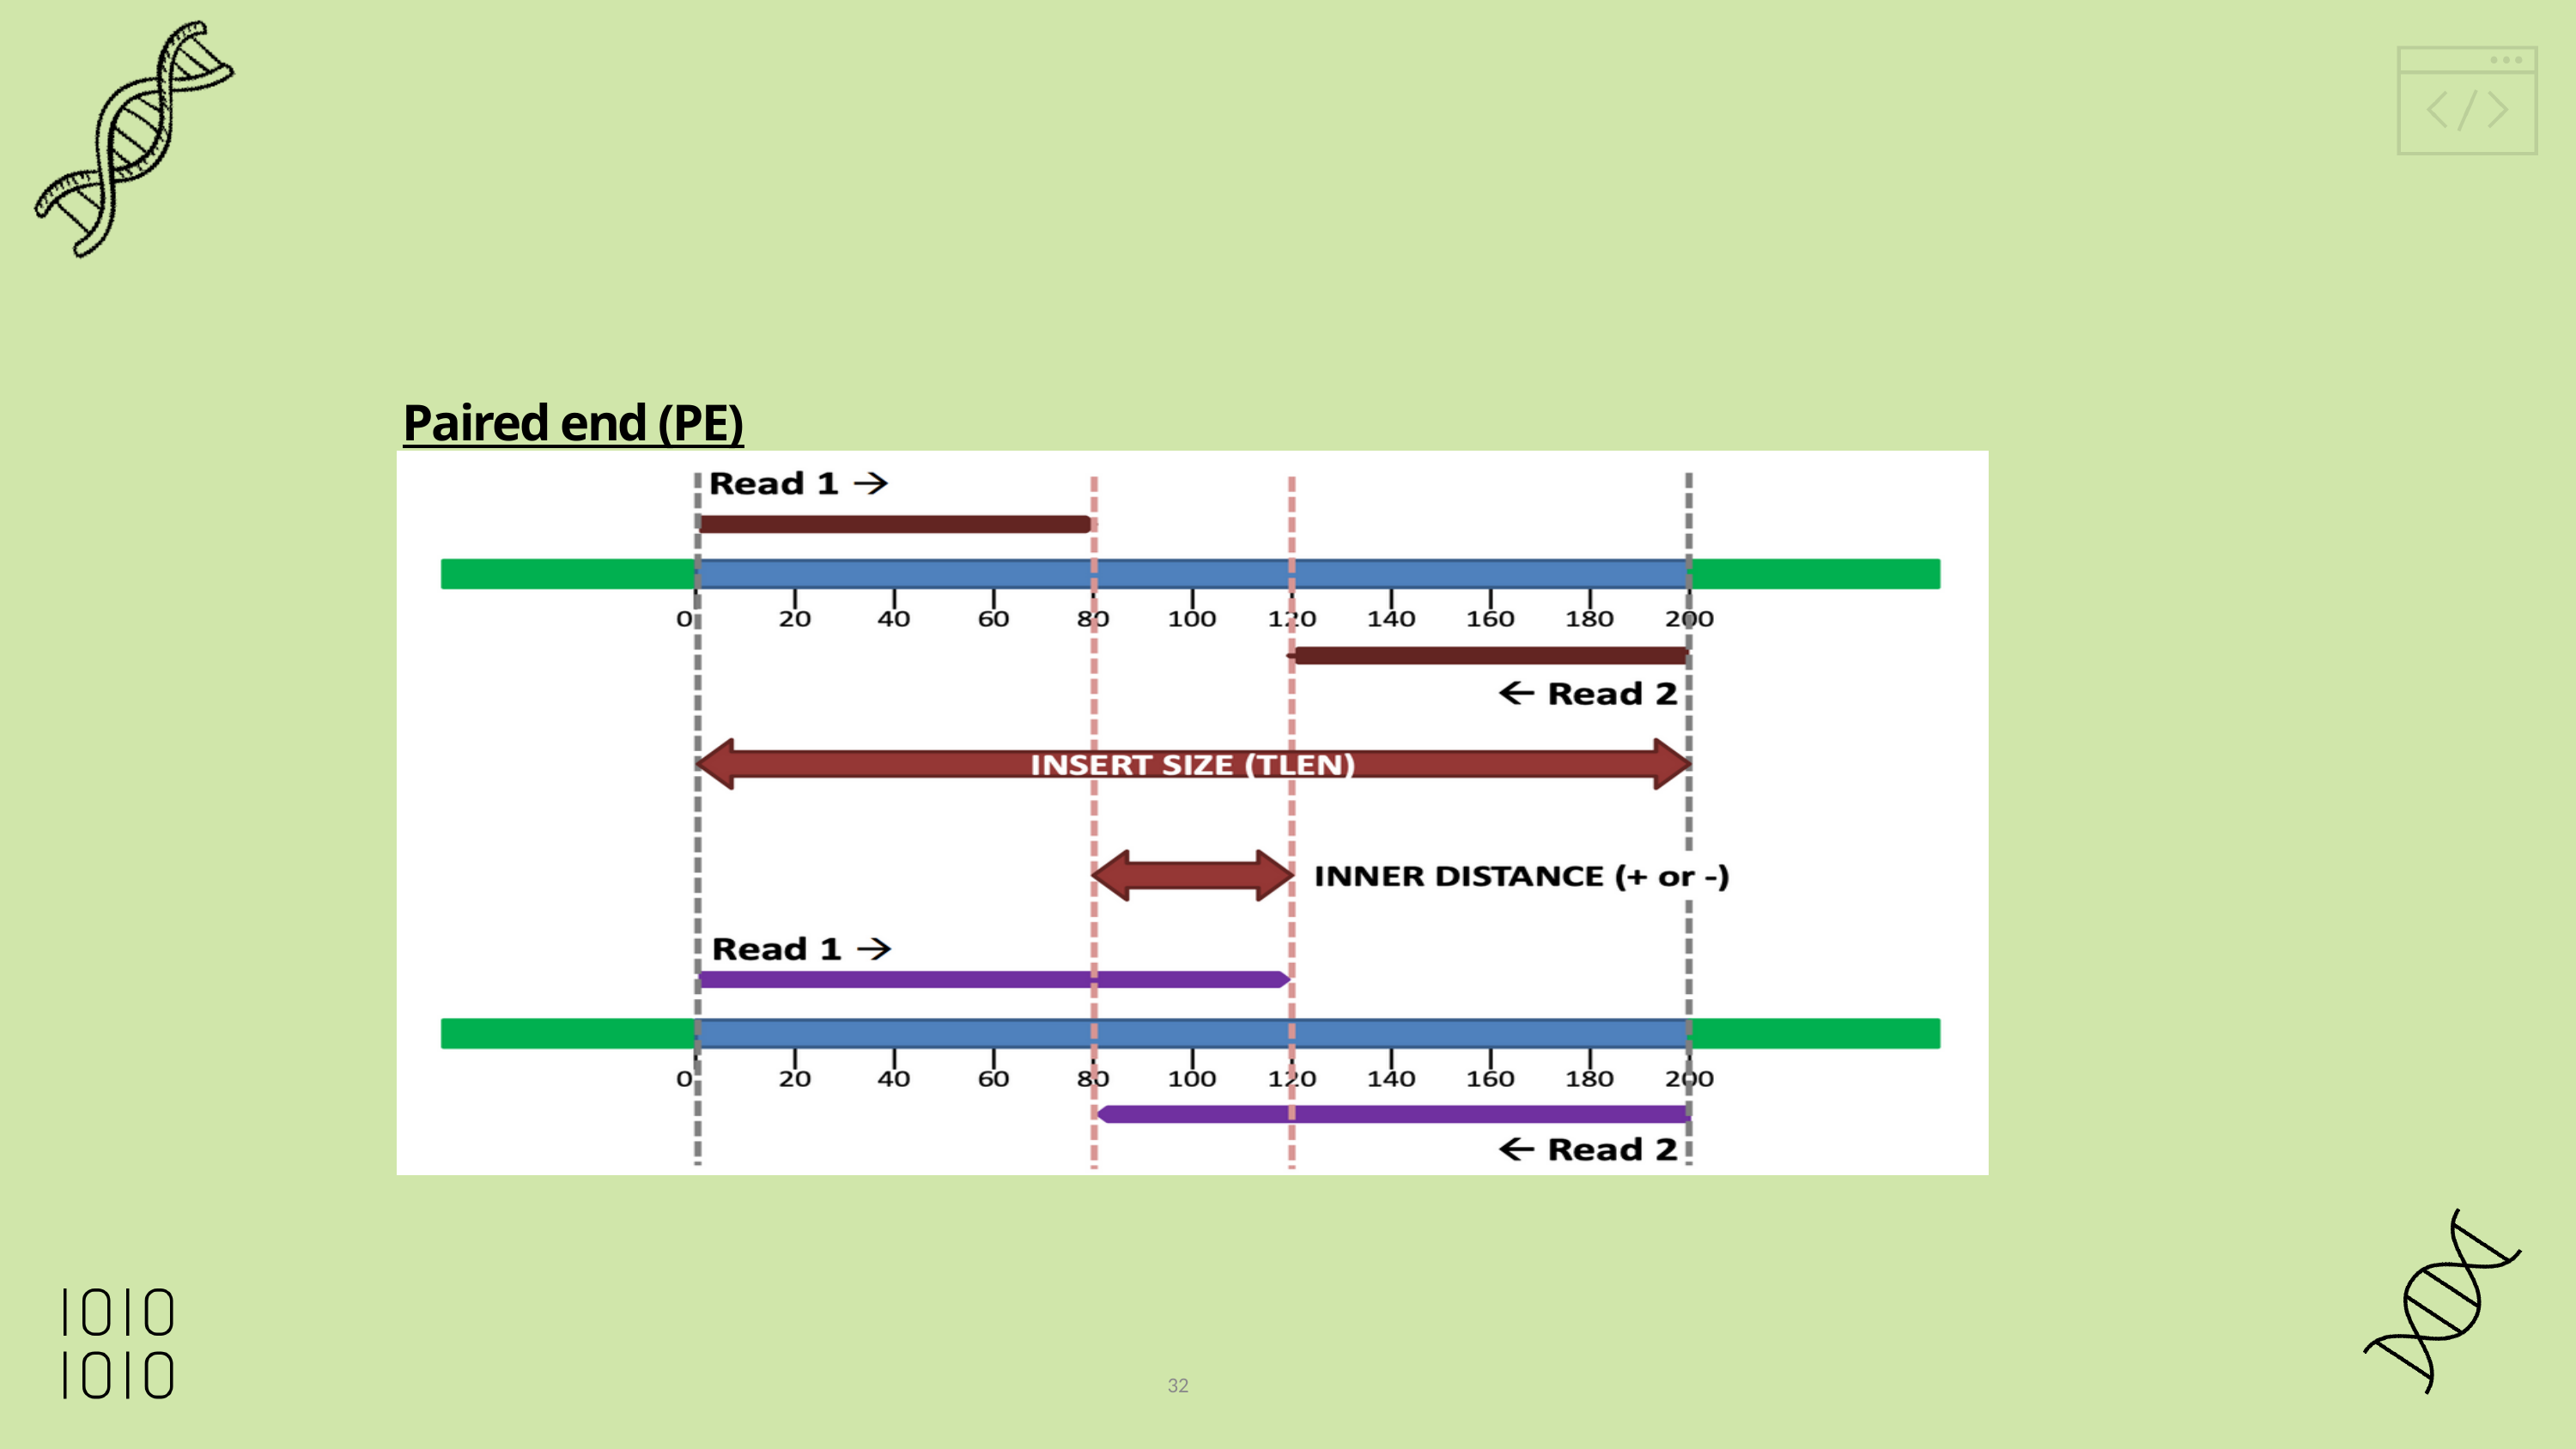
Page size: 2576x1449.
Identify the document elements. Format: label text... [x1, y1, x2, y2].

picture [42, 1268, 194, 1419]
slide_number 32 [902, 1358, 1202, 1410]
picture [2382, 15, 2553, 185]
text_box Paired end (PE) [402, 391, 794, 448]
picture [2313, 1172, 2571, 1430]
picture [0, 0, 289, 295]
picture [397, 451, 1990, 1176]
